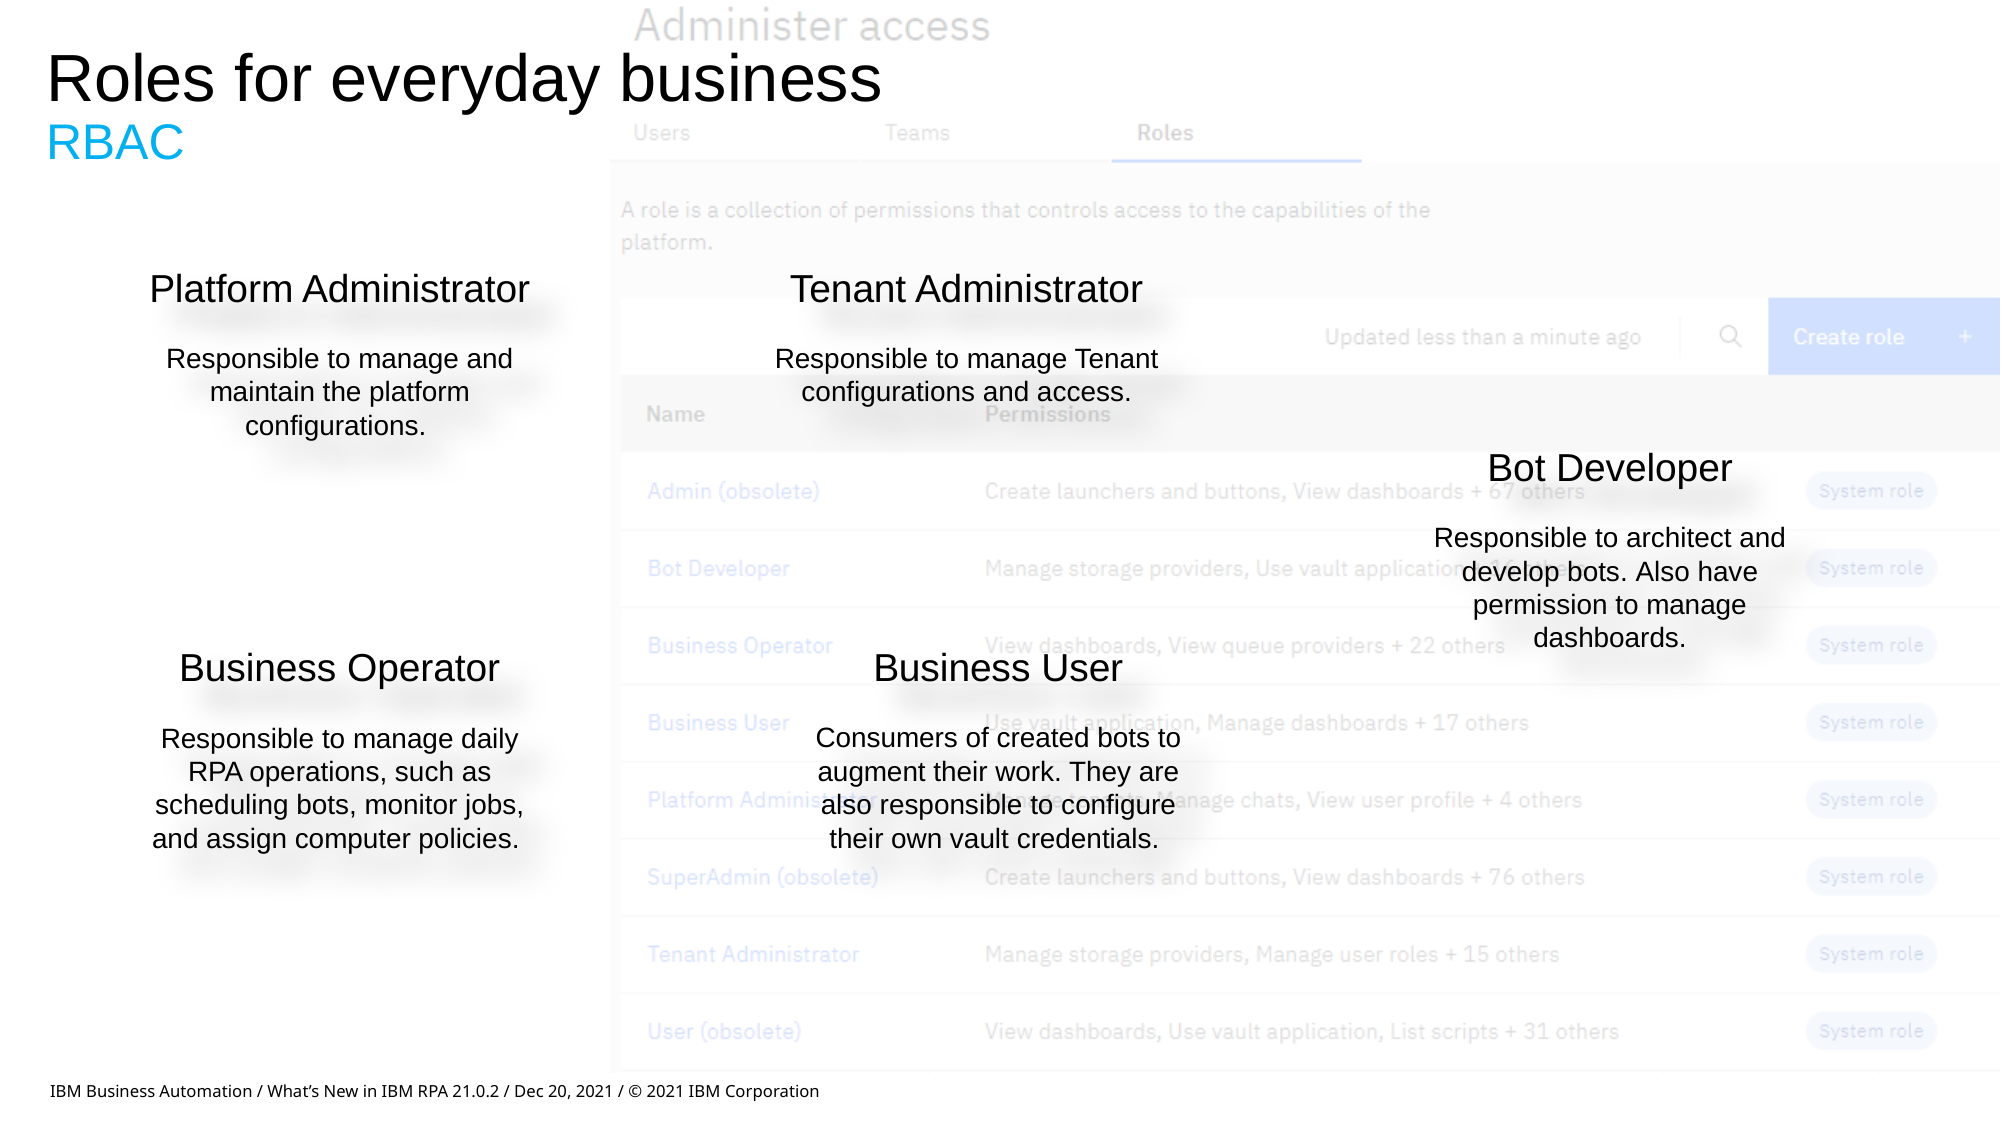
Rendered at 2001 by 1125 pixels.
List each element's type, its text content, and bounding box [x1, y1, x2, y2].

title Roles for everyday business RBAC [46, 43, 605, 220]
picture [610, 0, 2000, 1073]
text_box IBM Business Automation / What’s New in IBM RPA 21.0.2 / Dec 20, 2021 / © 2021 IBM Corporation [49, 1072, 950, 1109]
text_box Business Operator Responsible to manage daily RPA operations, such as scheduling bots, monitor jobs, and assign computer policies. [138, 643, 541, 961]
list Platform Administrator Responsible to manage and maintain the platform configurations. [138, 263, 541, 519]
